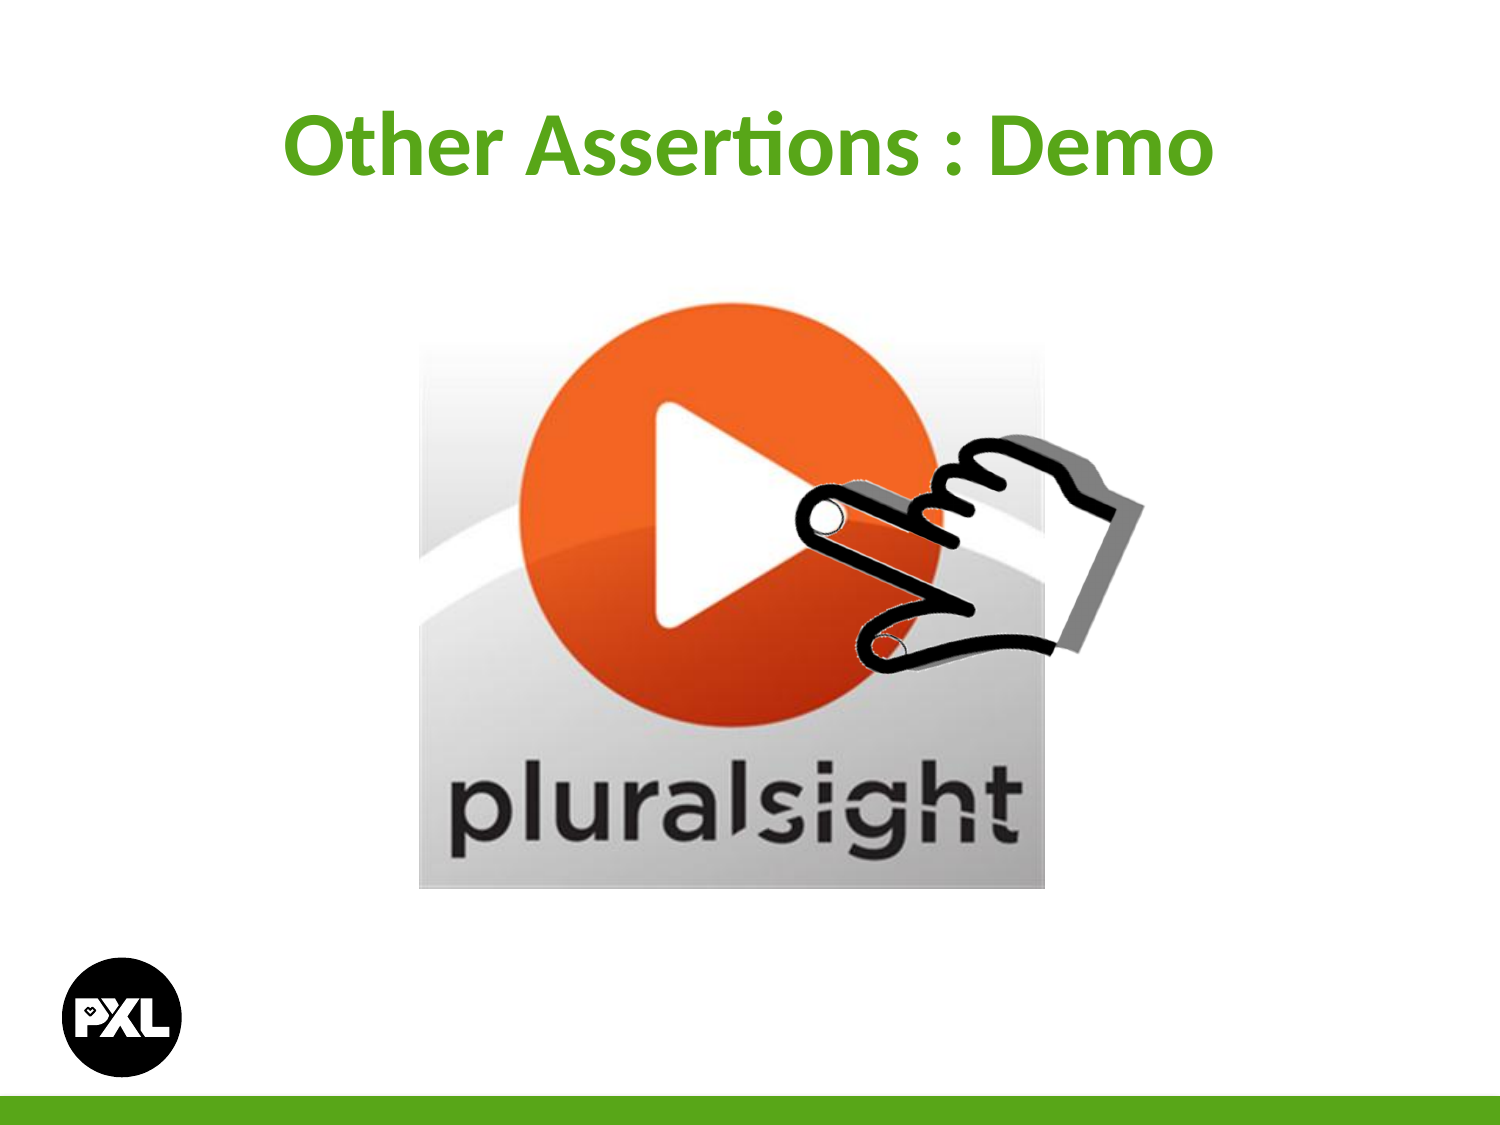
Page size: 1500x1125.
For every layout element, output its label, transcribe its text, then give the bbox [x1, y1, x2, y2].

picture [419, 263, 1209, 890]
title Other Assertions : Demo [75, 45, 1425, 233]
